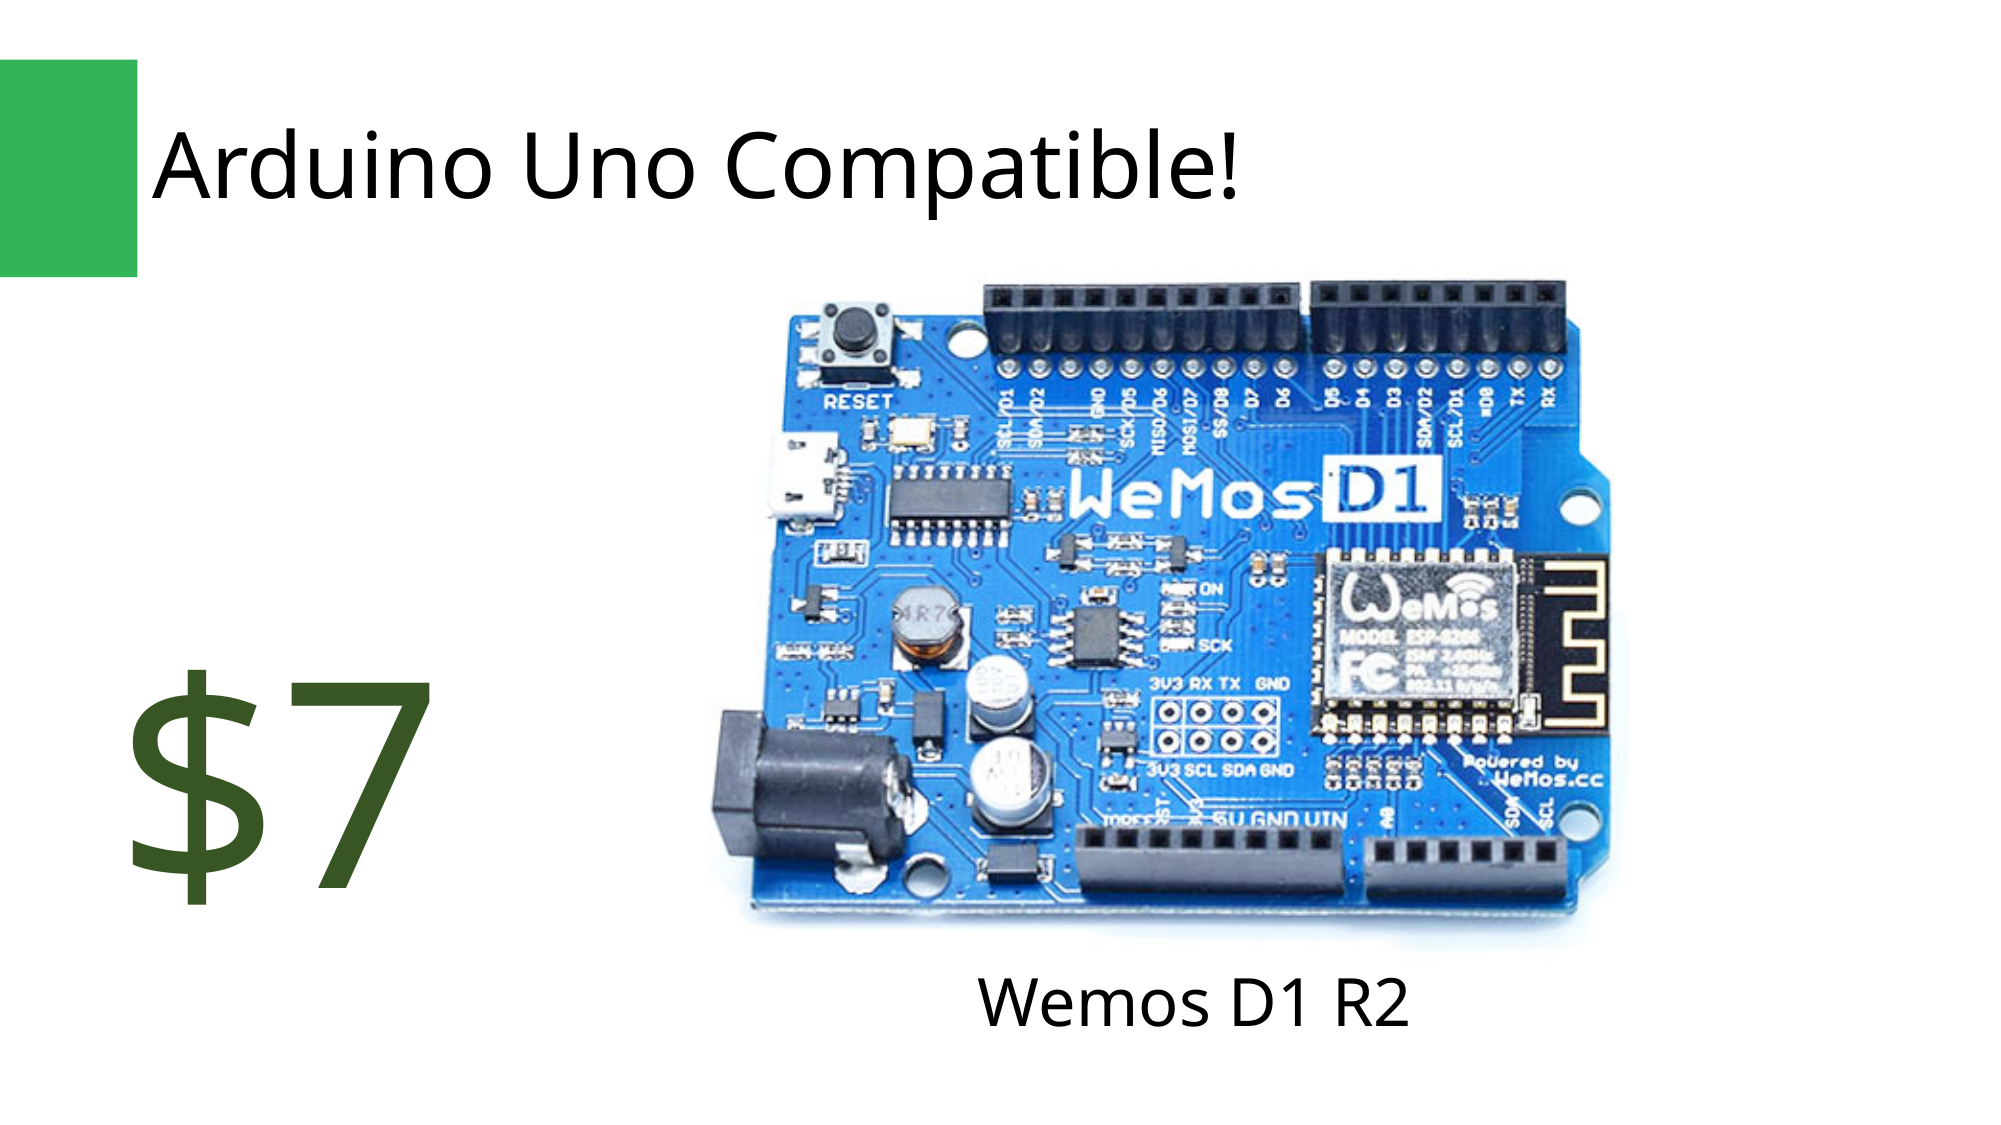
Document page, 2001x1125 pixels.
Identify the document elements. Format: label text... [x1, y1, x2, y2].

picture [280, 118, 2000, 1077]
text_box $7 [100, 594, 280, 954]
title Arduino Uno Compatible! [137, 59, 1863, 278]
